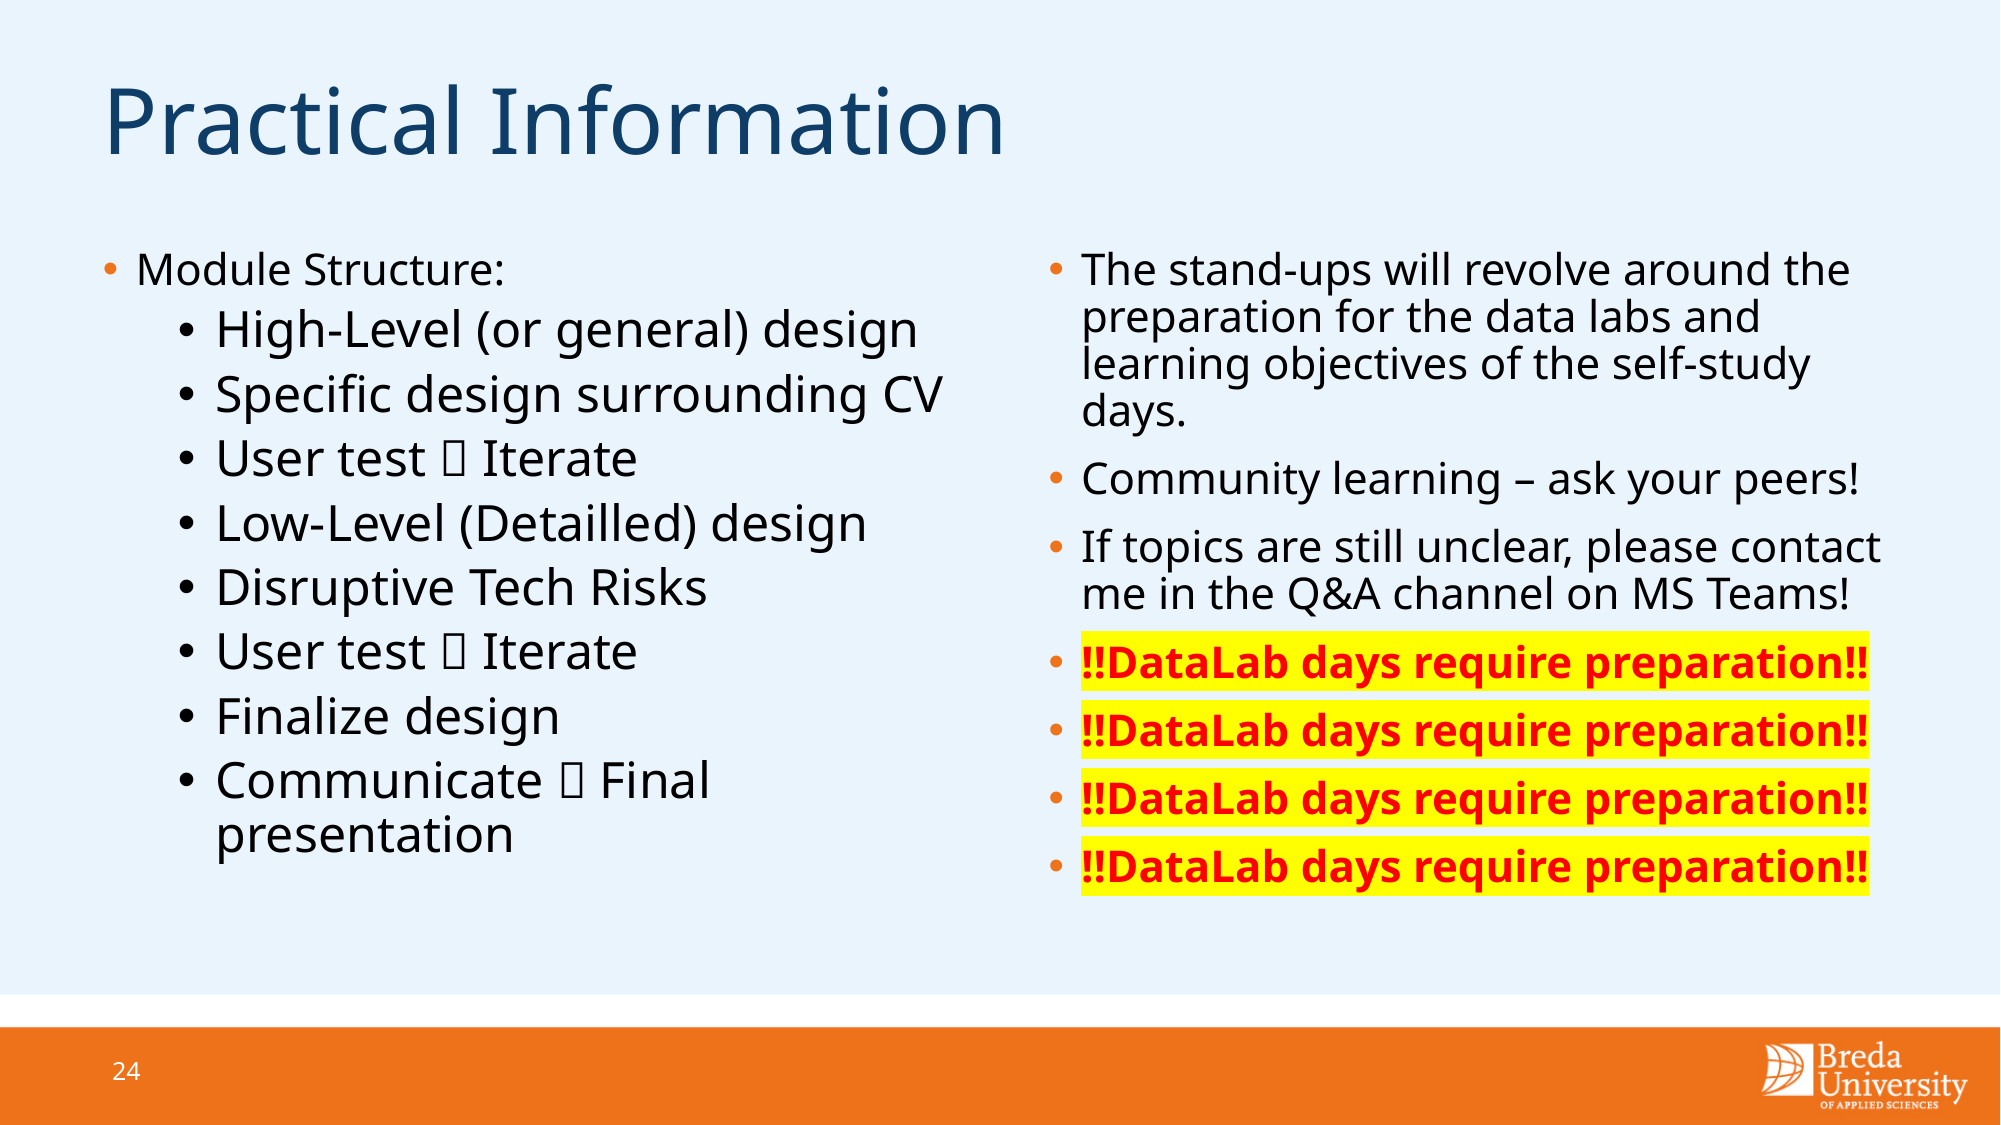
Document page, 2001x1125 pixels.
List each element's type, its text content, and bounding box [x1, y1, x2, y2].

text_box The stand-ups will revolve around the preparation for the data labs and learning objectives of the self-study days.​ Community learning – ask your peers!​ If topics are still unclear, please contact me in the Q&A channel on MS Teams! !!DataLab days require preparation!!​ !!DataLab days require preparation!!​ !!DataLab days require preparation!!​ !!DataLab days require preparation!!​ [1033, 239, 1918, 878]
title Practical Information [88, 67, 1917, 210]
picture [0, 0, 2001, 1125]
list Module Structure: High-Level (or general) design Specific design surrounding CV User test  Iterate Low-Level (Detailled) design Disruptive Tech Risks User test  Iterate Finalize design Communicate  Final presentation [88, 239, 973, 878]
slide_number 24 [97, 1042, 198, 1103]
